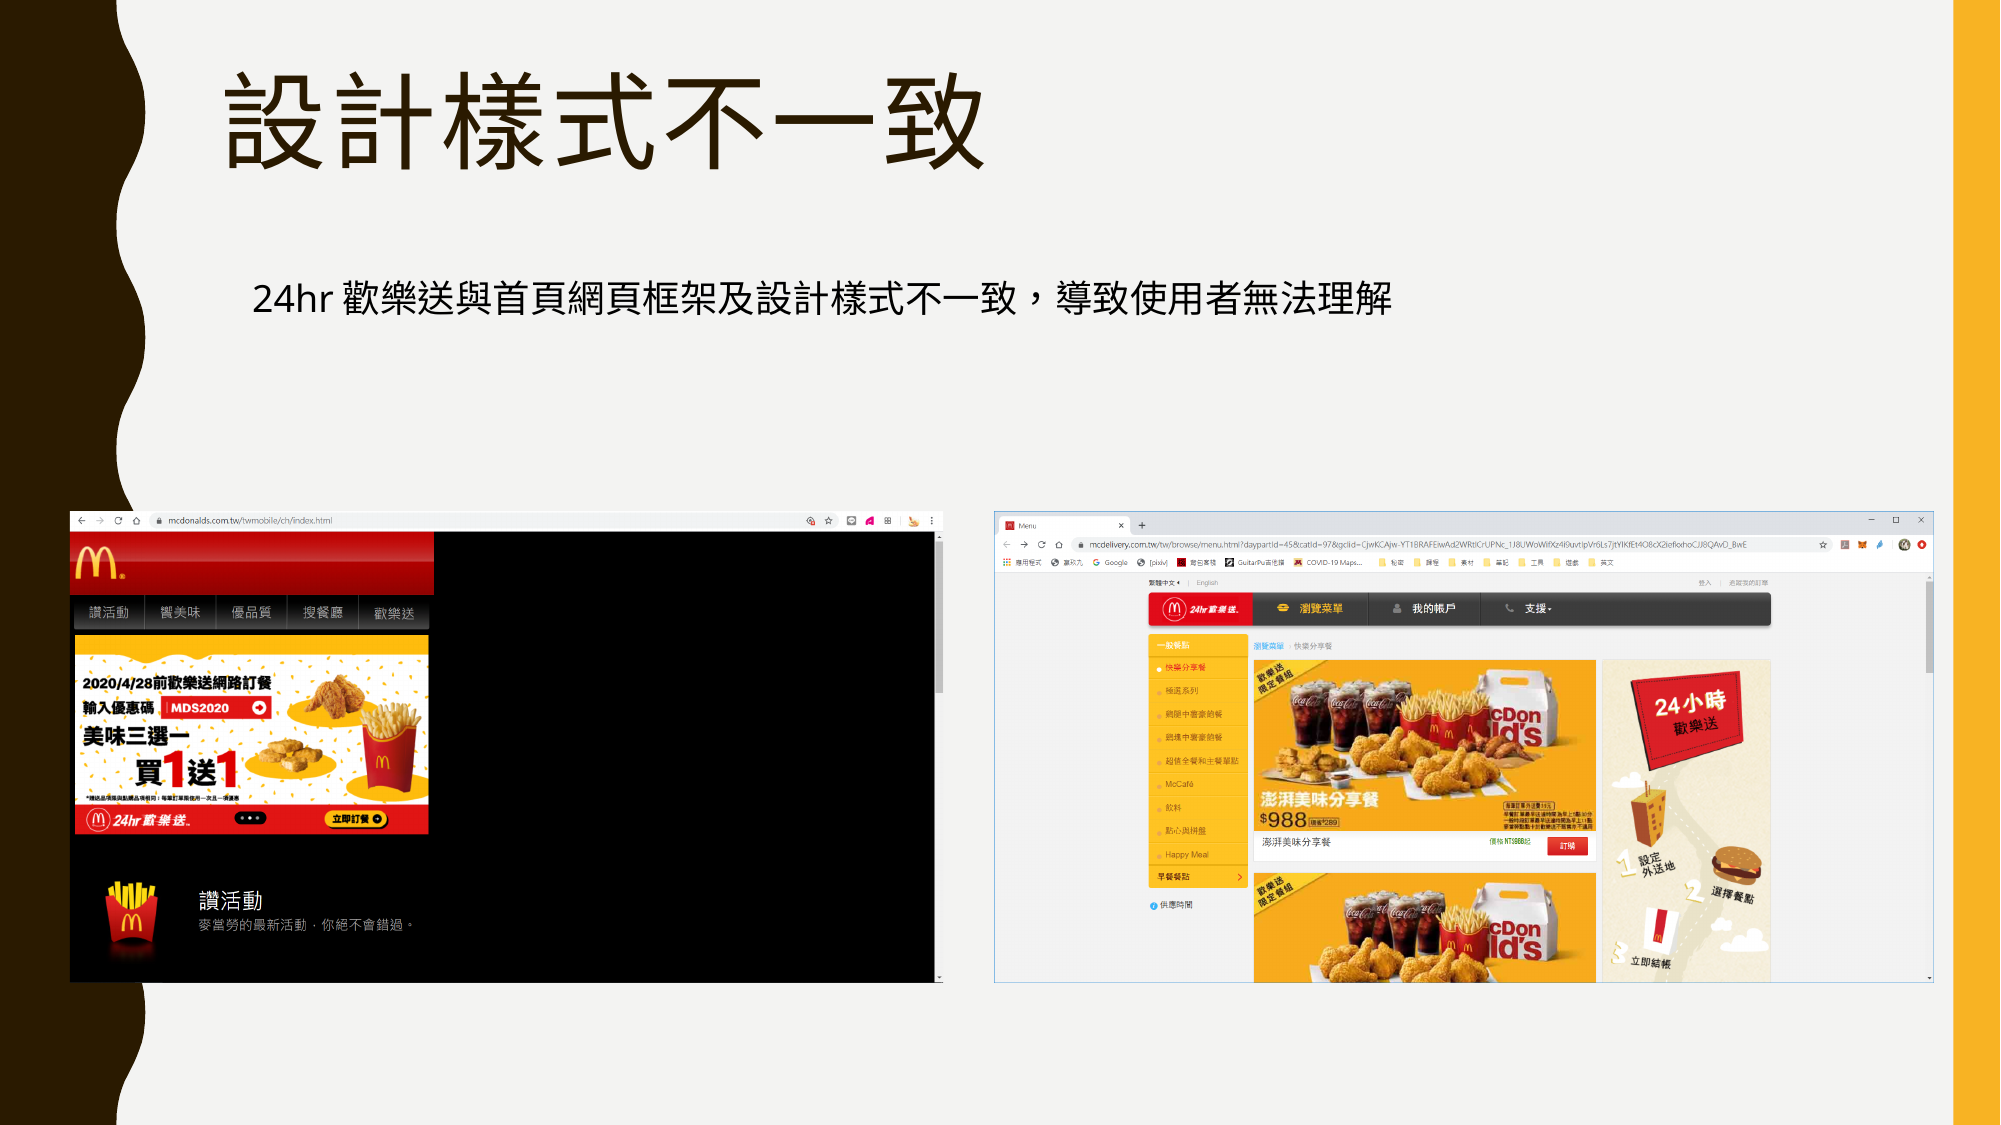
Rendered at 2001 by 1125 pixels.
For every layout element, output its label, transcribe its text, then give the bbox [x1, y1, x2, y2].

title 設計樣式不一致 [205, 62, 1875, 308]
picture [69, 511, 944, 983]
text_box 24hr歡樂送與首頁網頁框架及設計樣式不一致，導致使用者無法理解 [237, 267, 1408, 327]
picture [994, 511, 1934, 983]
